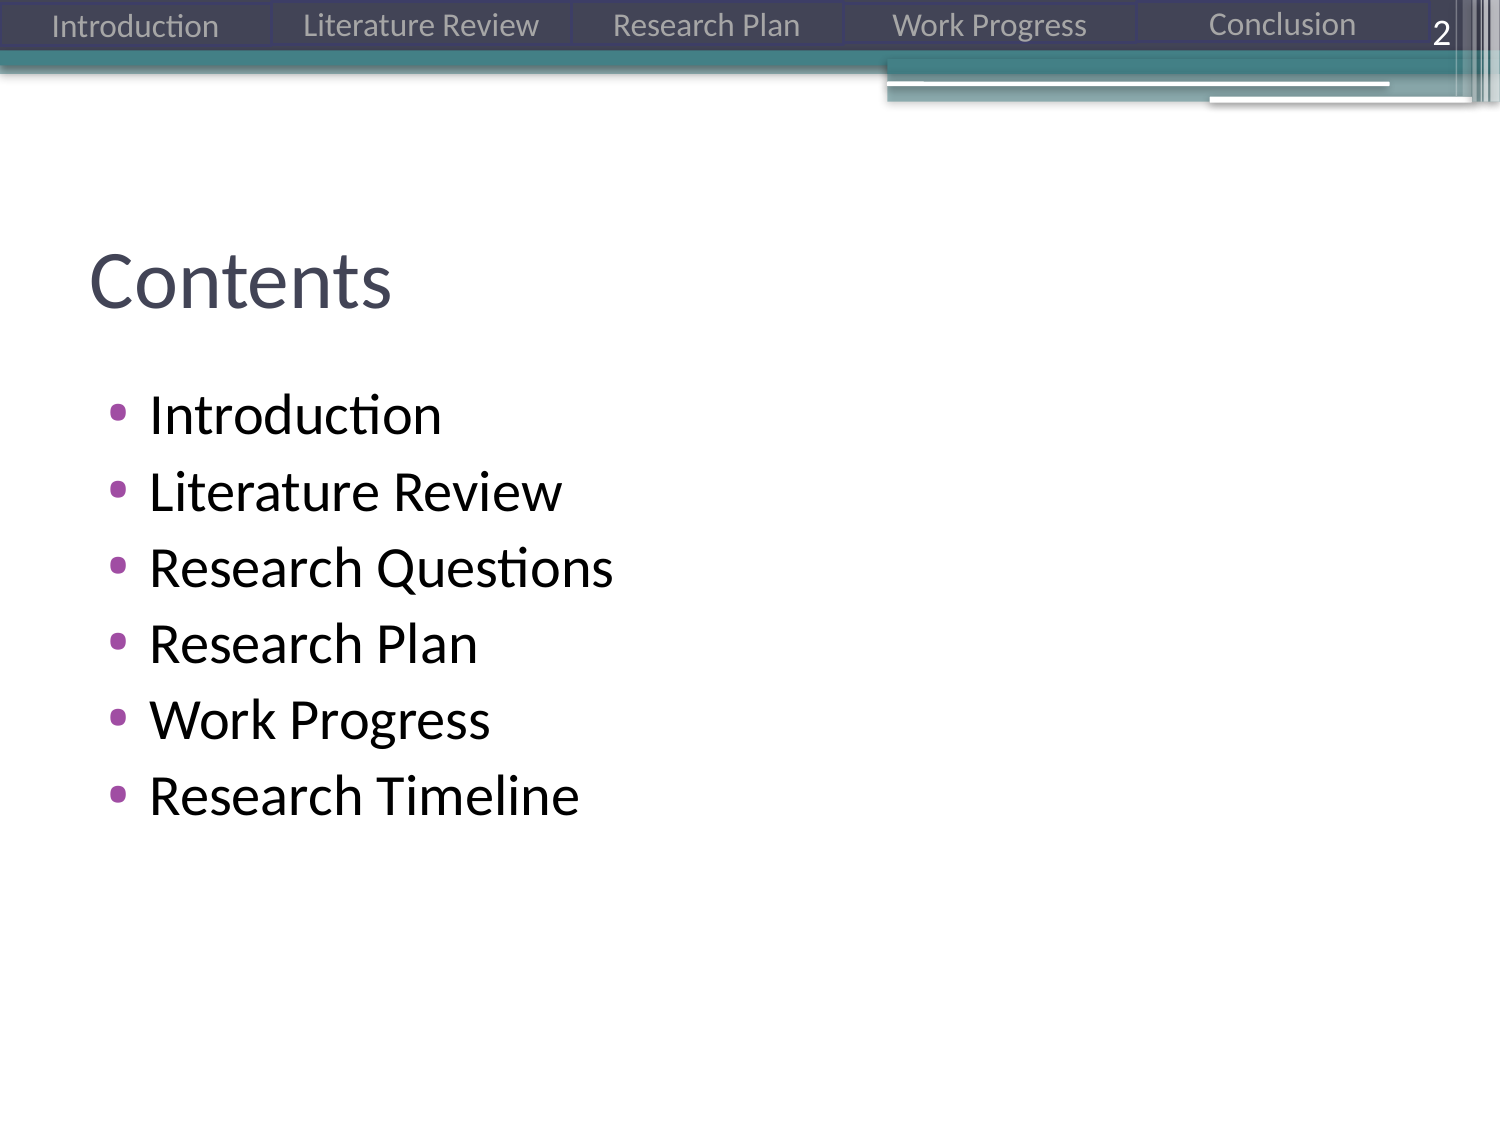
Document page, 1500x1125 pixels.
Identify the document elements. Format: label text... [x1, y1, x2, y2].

title Contents [75, 187, 1425, 363]
slide_number 2 [1341, 0, 1466, 61]
list Introduction Literature Review Research Questions Research Plan Work Progress Research Timeline [75, 368, 1425, 1079]
